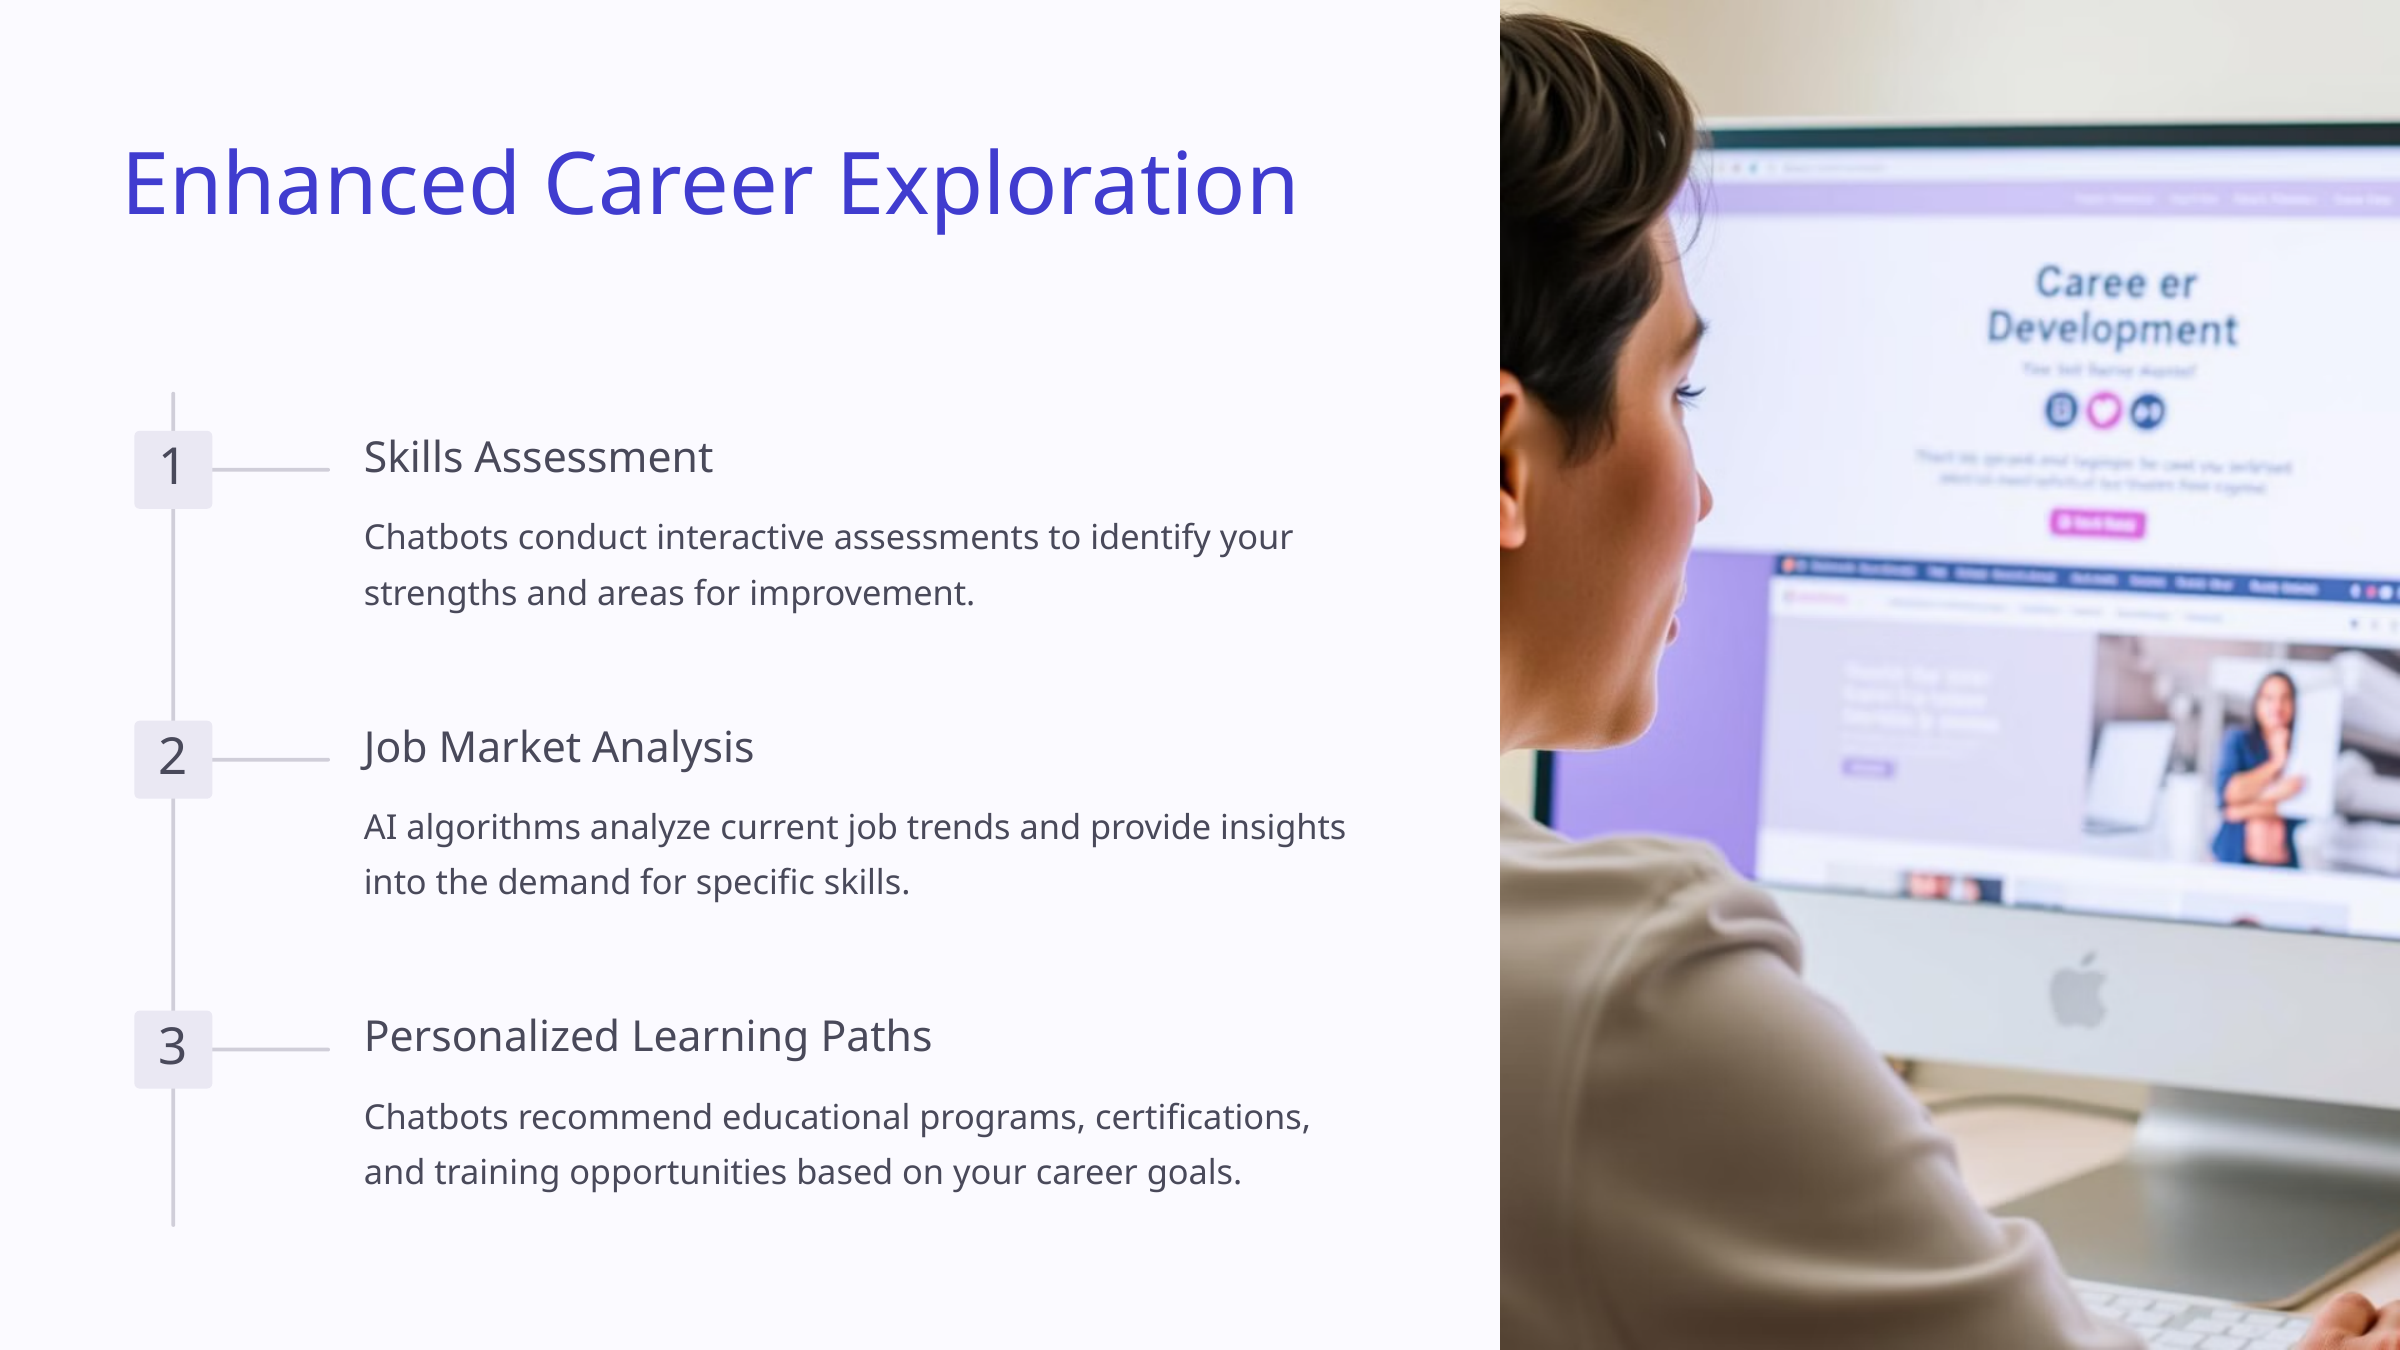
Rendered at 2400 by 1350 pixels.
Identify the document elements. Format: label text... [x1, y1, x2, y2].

text_box [171, 799, 176, 1010]
text_box AI algorithms analyze current job trends and provide insights into the demand for specific skills. [364, 791, 1379, 903]
text_box Enhanced Career Exploration [121, 123, 1379, 340]
text_box [213, 757, 330, 762]
text_box 3 [157, 1023, 190, 1076]
text_box Job Market Analysis [364, 716, 801, 771]
text_box Personalized Learning Paths [364, 1006, 992, 1061]
text_box [171, 391, 176, 430]
text_box 2 [157, 733, 190, 786]
text_box [171, 509, 176, 720]
text_box [213, 1047, 330, 1052]
text_box Chatbots recommend educational programs, certifications, and training opportunities based on your career goals. [364, 1081, 1379, 1193]
text_box [171, 1089, 176, 1227]
text_box Skills Assessment [364, 426, 798, 481]
text_box 1 [161, 443, 185, 496]
text_box [134, 720, 213, 799]
text_box [134, 430, 213, 509]
text_box [213, 467, 330, 472]
text_box [134, 1010, 213, 1089]
text_box Chatbots conduct interactive assessments to identify your strengths and areas for improvement. [364, 501, 1379, 613]
picture [1499, 0, 2400, 1350]
